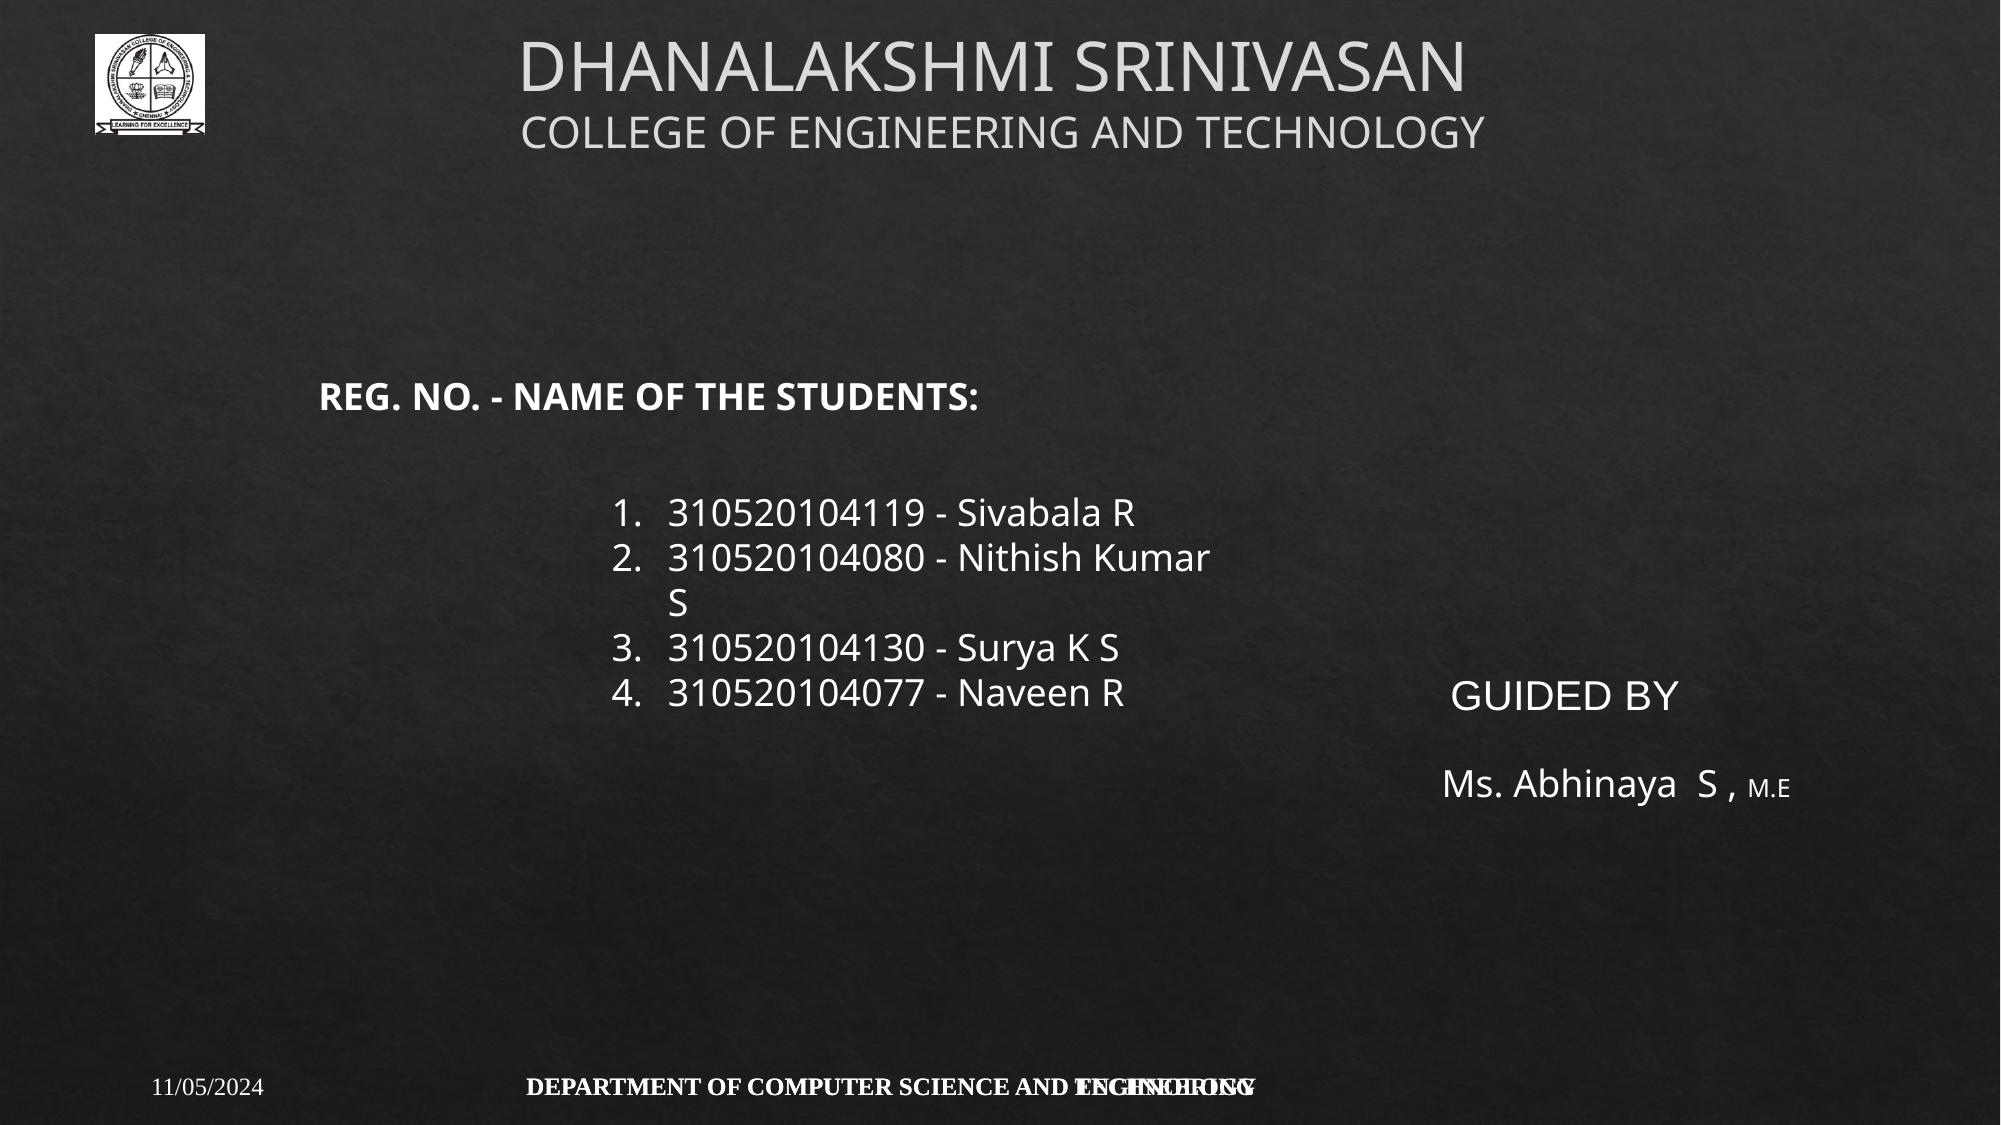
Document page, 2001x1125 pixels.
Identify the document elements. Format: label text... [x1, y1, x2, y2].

text_box DHANALAKSHMI SRINIVASAN COLLEGE OF ENGINEERING AND TECHNOLOGY [261, 13, 1737, 168]
text_box 310520104119 - Sivabala R 310520104080 - Nithish Kumar S 310520104130 - Surya K S 310520104077 - Naveen R [596, 482, 1239, 722]
picture [95, 34, 205, 135]
text_box Ms. Abhinaya S , M.E [1426, 752, 1842, 813]
text_box REG. NO. - NAME OF THE STUDENTS: GUIDED BY [303, 298, 1695, 726]
